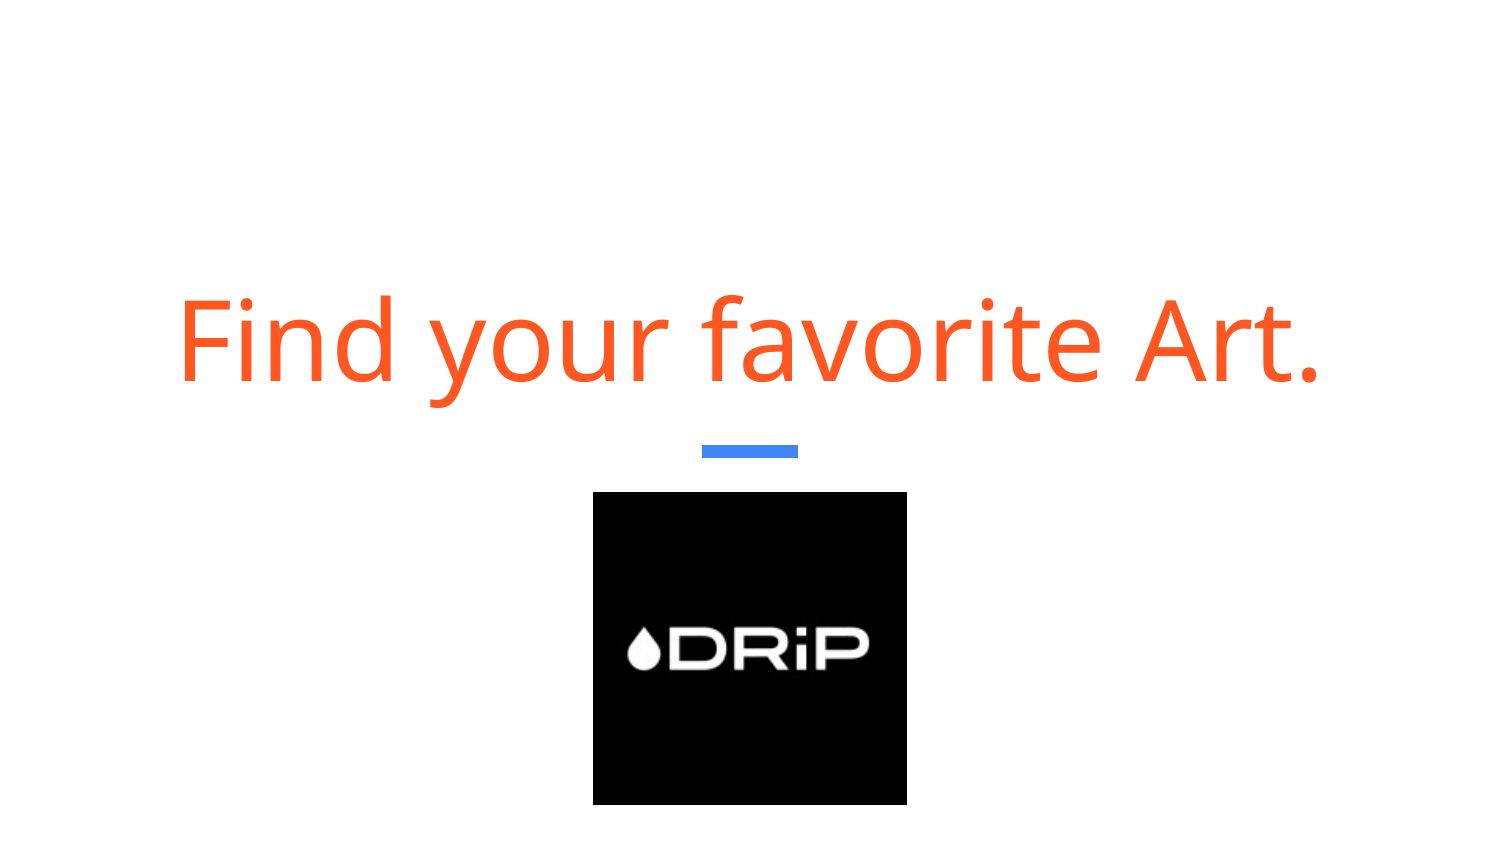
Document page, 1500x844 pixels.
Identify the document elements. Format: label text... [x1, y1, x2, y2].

picture [593, 491, 907, 805]
title Find your favorite Art. [51, 97, 1449, 419]
